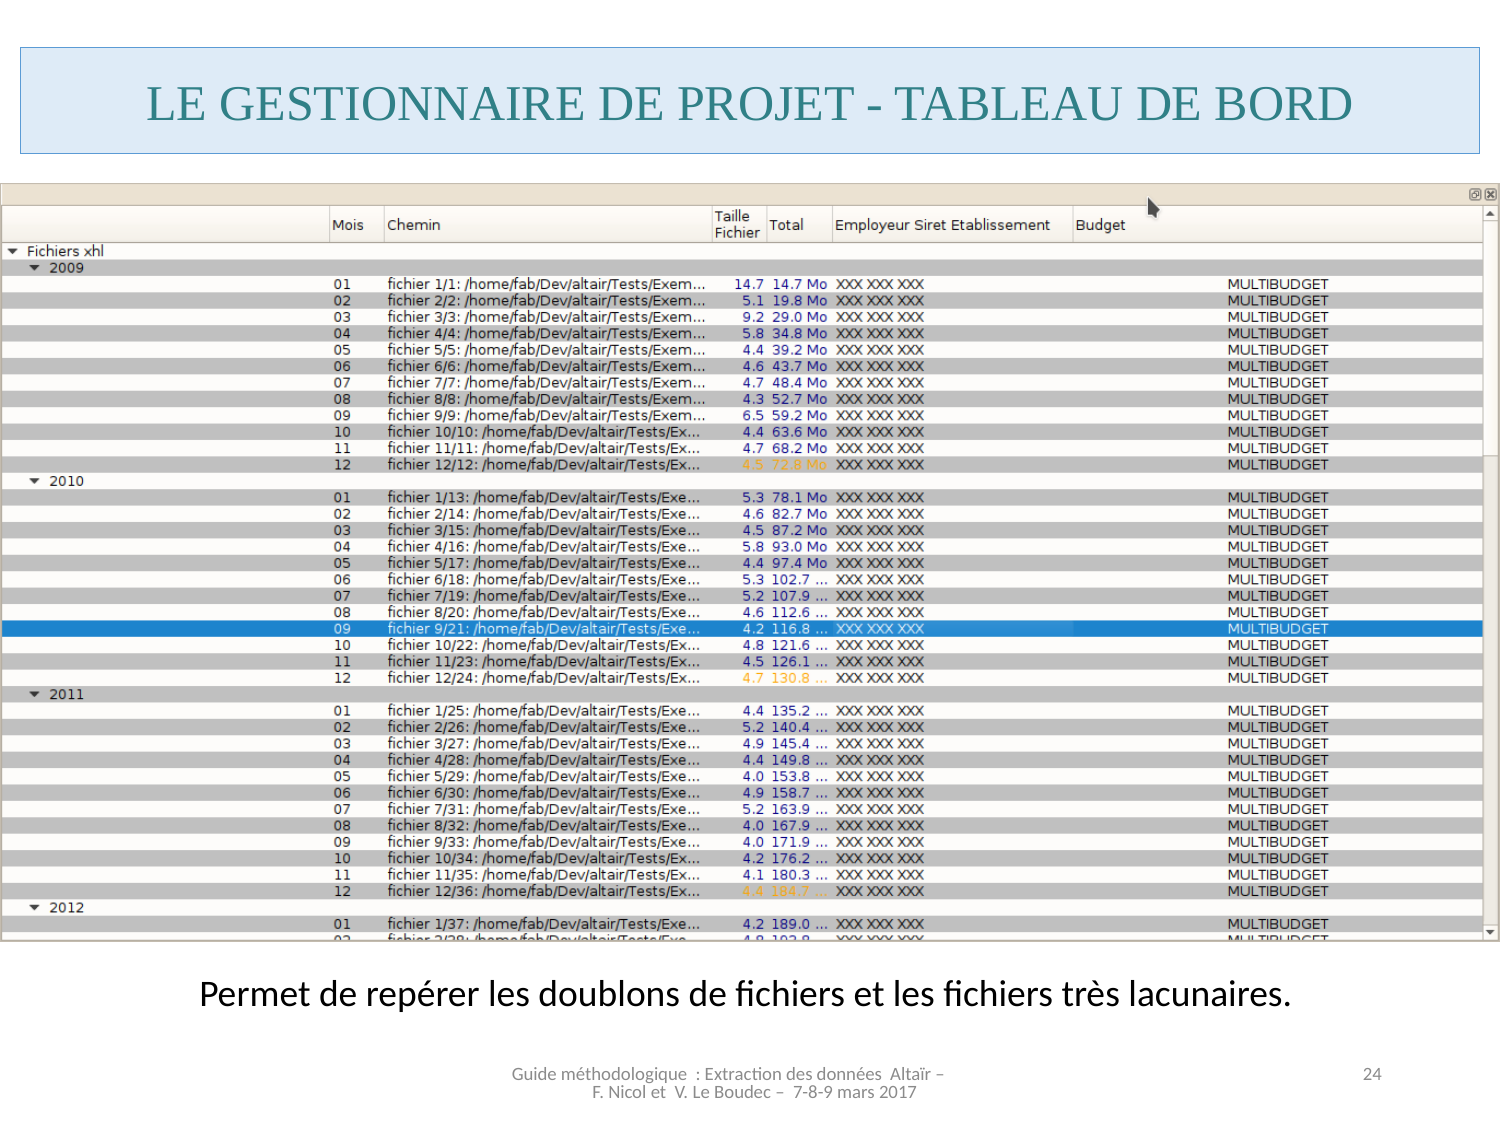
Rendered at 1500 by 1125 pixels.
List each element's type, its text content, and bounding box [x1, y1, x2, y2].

slide_number 24 [1059, 1042, 1397, 1103]
picture [0, 183, 1500, 942]
footer Guide méthodologique : Extraction des données Altaïr – F. Nicol et V. Le Boudec – 7-8-9 mars 2017 [496, 1042, 1004, 1103]
text_box Le GESTIONNAIRE de PROJET - Tableau de bord [20, 47, 1480, 154]
text_box Permet de repérer les doublons de fichiers et les fichiers très lacunaires. [184, 961, 1316, 1022]
